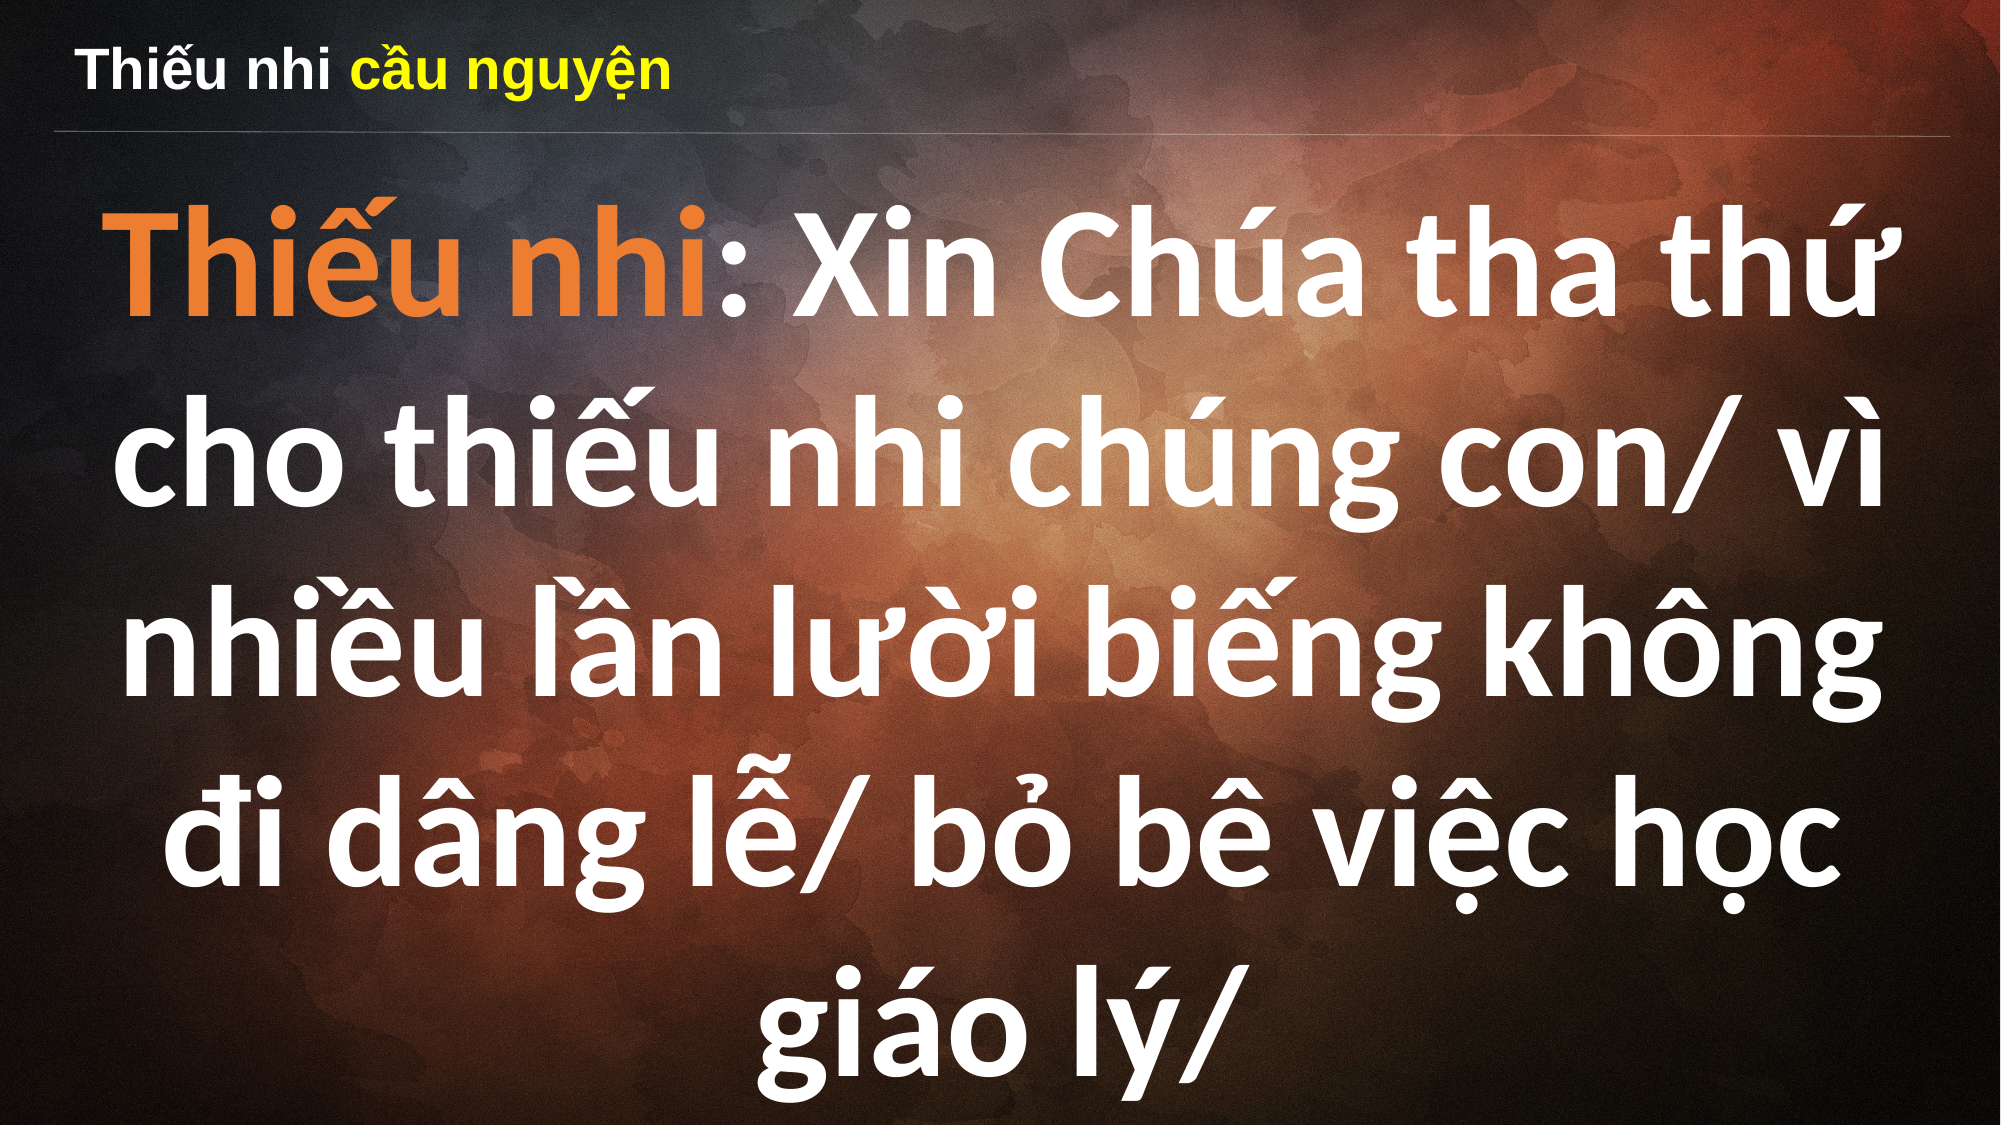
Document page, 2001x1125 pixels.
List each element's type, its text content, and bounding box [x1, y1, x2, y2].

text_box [53, 131, 1950, 137]
subtitle Thiếu nhi cầu nguyện [53, 31, 694, 118]
text_box Thiếu nhi: Xin Chúa tha thứ cho thiếu nhi chúng con/ vì nhiều lần lười biếng không đi dâng lễ/ bỏ bê việc học giáo lý/ [53, 150, 1950, 1116]
picture [0, 0, 2001, 1125]
